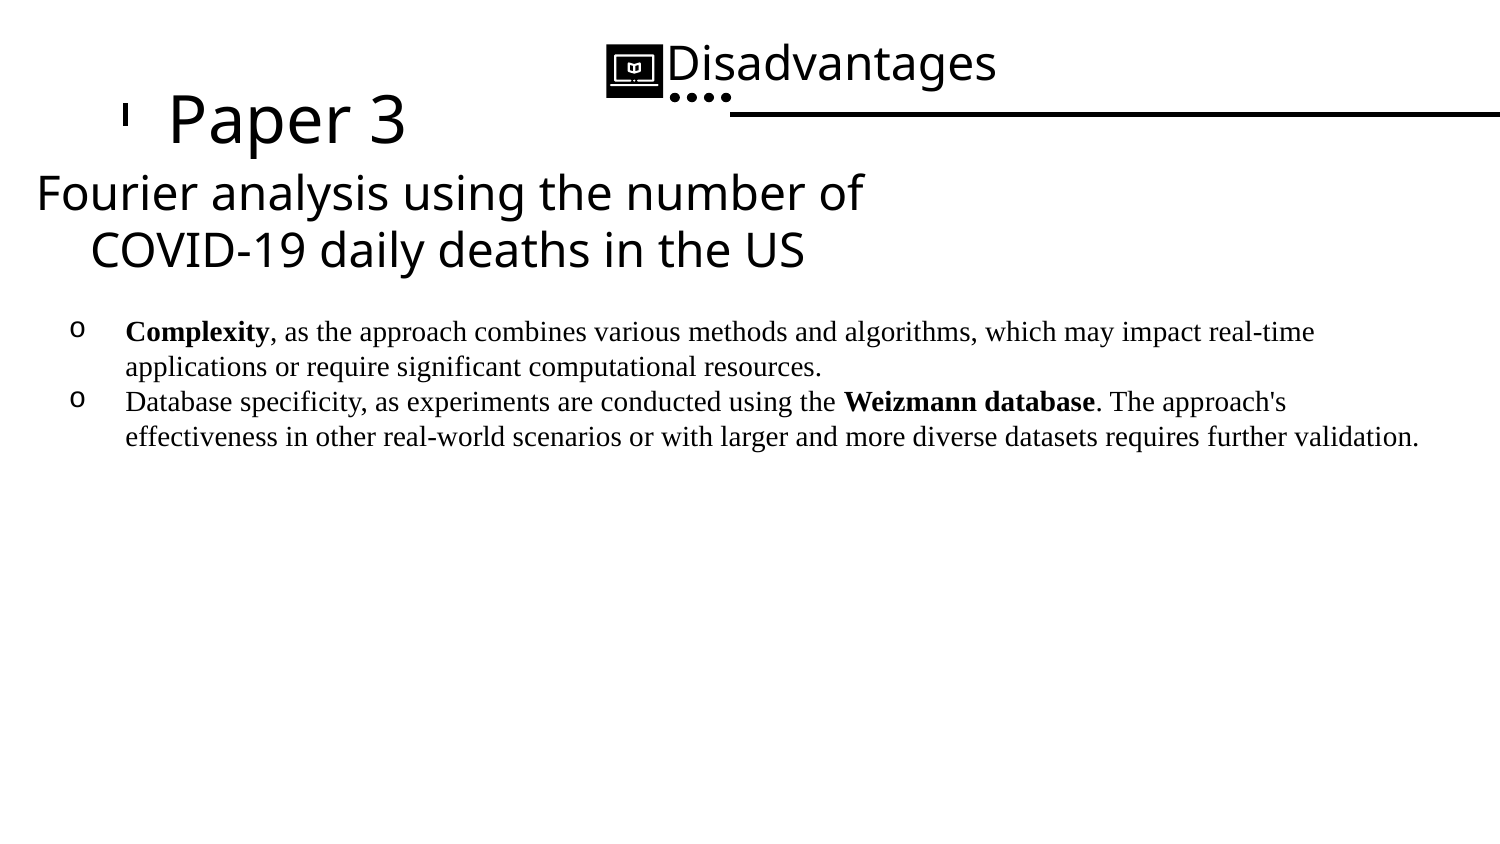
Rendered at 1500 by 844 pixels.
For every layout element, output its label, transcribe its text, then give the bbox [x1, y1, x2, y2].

title Paper 3 [152, 61, 1382, 156]
subtitle Disadvantages [650, 28, 1247, 93]
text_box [113, 103, 138, 127]
text_box [669, 92, 680, 103]
subtitle Fourier analysis using the number of COVID-19 daily deaths in the US [0, 151, 975, 289]
text_box [721, 92, 732, 103]
text_box [703, 92, 715, 103]
text_box [686, 92, 697, 103]
text_box [614, 54, 655, 82]
subtitle Complexity, as the approach combines various methods and algorithms, which may impact real-time applications or require significant computational resources. Database specificity, as experiments are conducted using the Weizmann database. The approach's effectiveness in other real-world scenarios or with larger and more diverse datasets requires further validation. [33, 281, 1449, 484]
text_box [606, 44, 664, 98]
